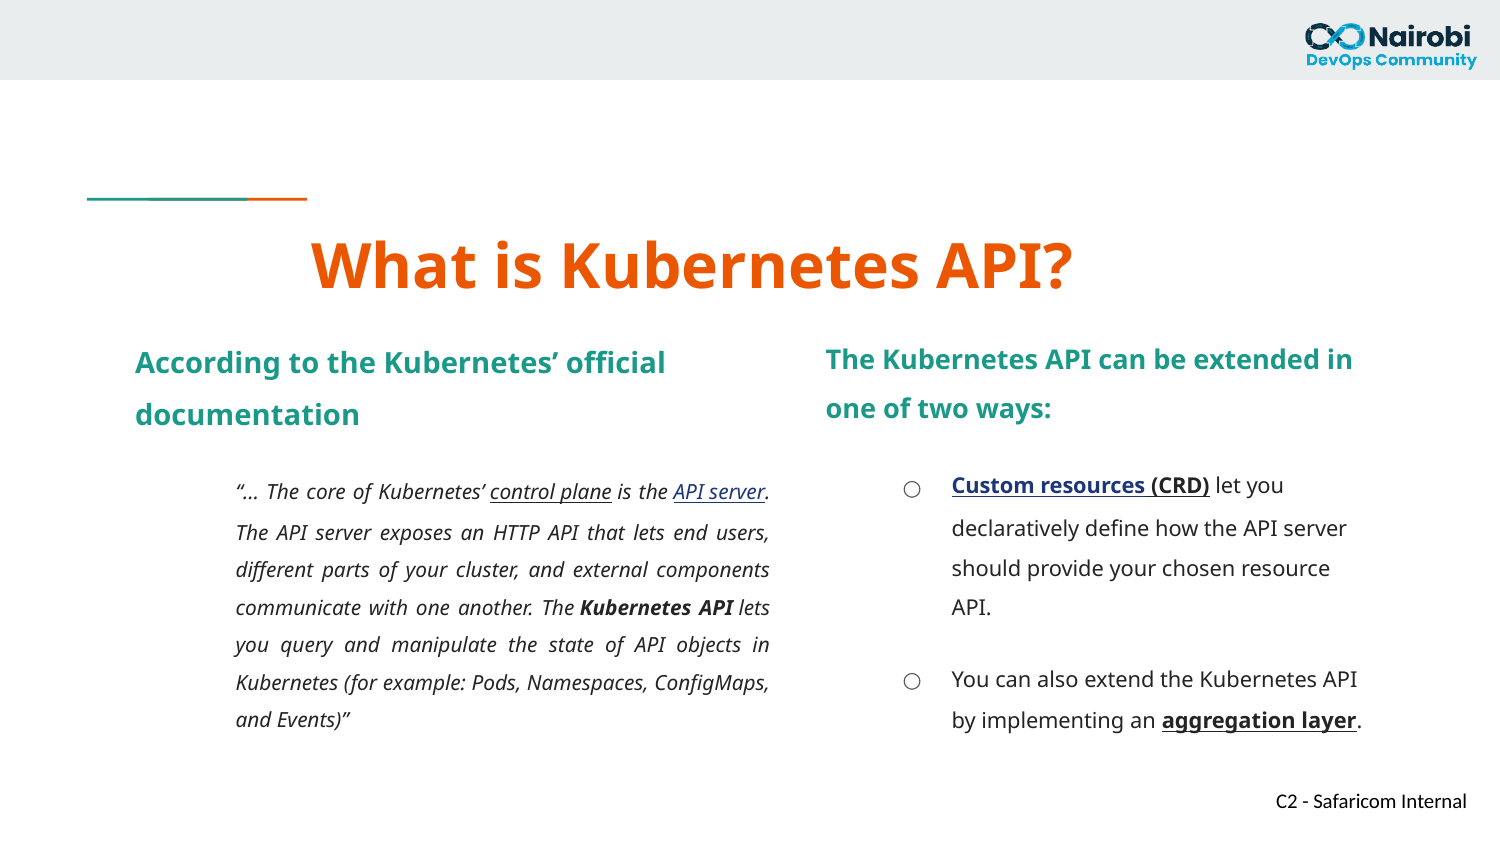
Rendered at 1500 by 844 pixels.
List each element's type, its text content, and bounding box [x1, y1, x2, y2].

text_box The Kubernetes API can be extended in one of two ways: Custom resources (CRD) let you declaratively define how the API server should provide your chosen resource API. You can also extend the Kubernetes API by implementing an aggregation layer. [786, 311, 1391, 768]
picture [1280, 0, 1500, 83]
list According to the Kubernetes’ official documentation “… The core of Kubernetes’ control plane is the API server. The API server exposes an HTTP API that lets end users, different parts of your cluster, and external components communicate with one another. The Kubernetes API lets you query and manipulate the state of API objects in Kubernetes (for example: Pods, Namespaces, ConfigMaps, and Events)” [119, 311, 786, 793]
title What is Kubernetes API? [296, 211, 1204, 300]
